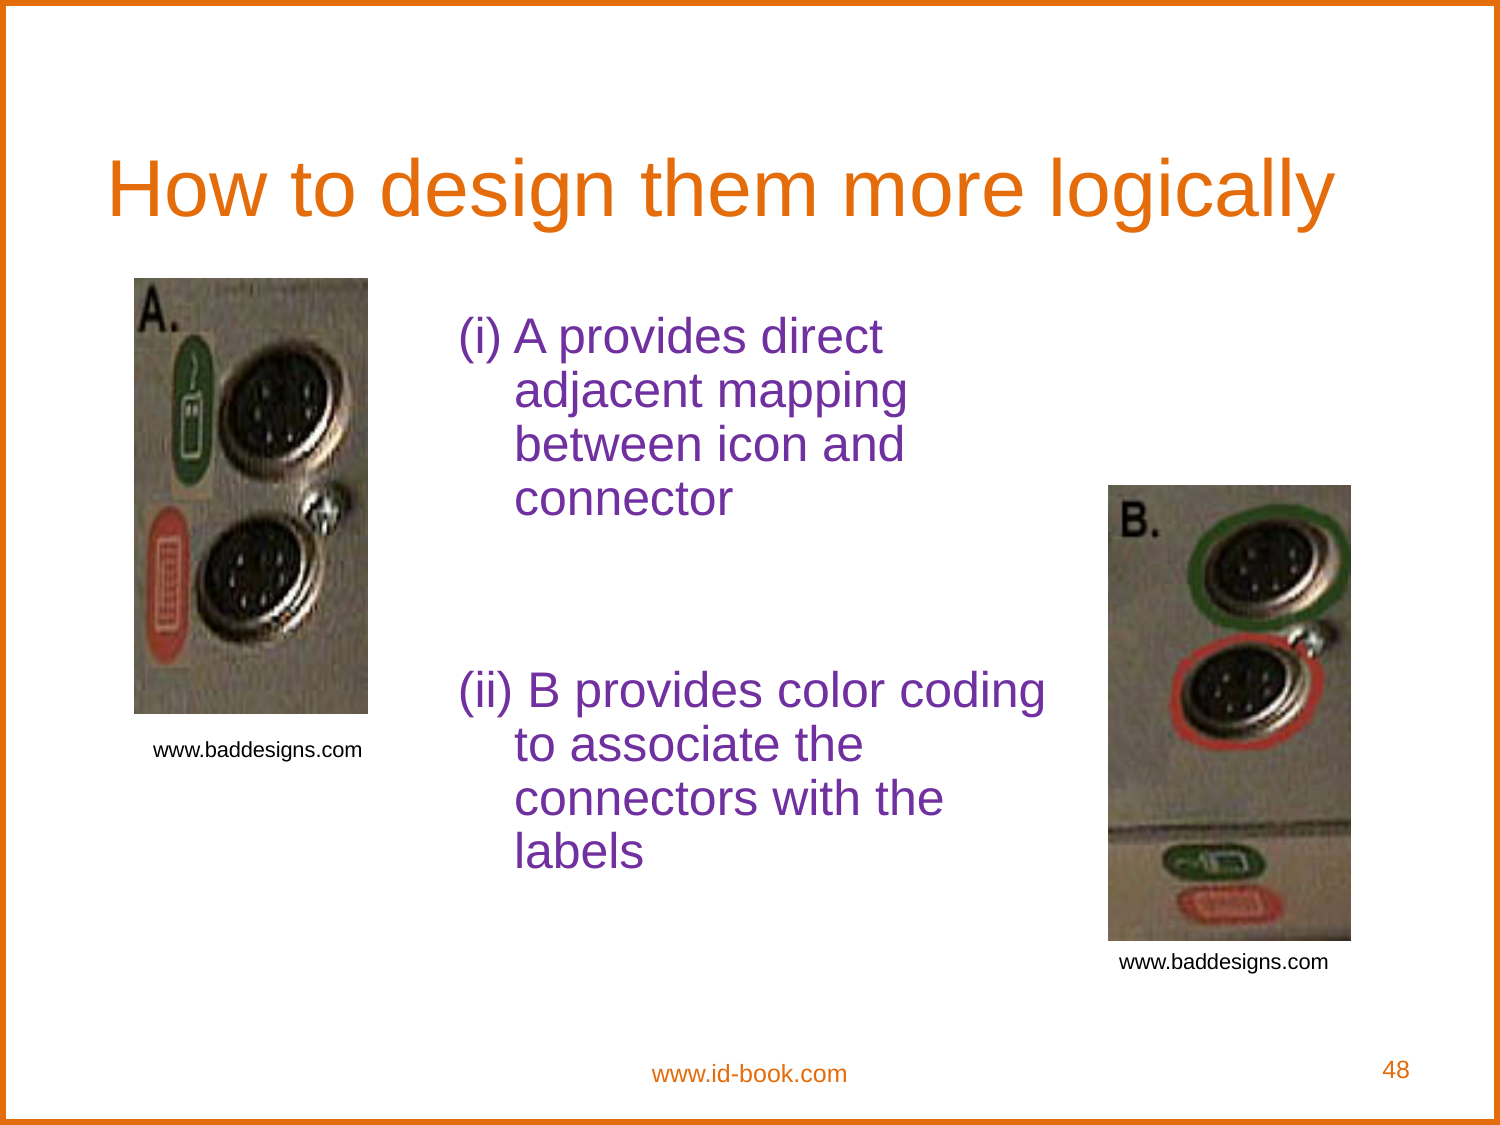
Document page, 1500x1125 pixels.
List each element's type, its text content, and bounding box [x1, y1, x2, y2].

text_box www.baddesigns.com [138, 727, 378, 769]
text_box 48 [1074, 1045, 1425, 1106]
text_box www.baddesigns.com [1104, 940, 1400, 1027]
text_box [134, 278, 368, 715]
picture [1108, 485, 1351, 941]
title How to design them more logically [41, 90, 1404, 278]
footer www.id-book.com [512, 1042, 988, 1103]
list (i) A provides direct adjacent mapping between icon and connector (ii) B provides color coding to associate the connectors with the labels [442, 302, 1068, 978]
